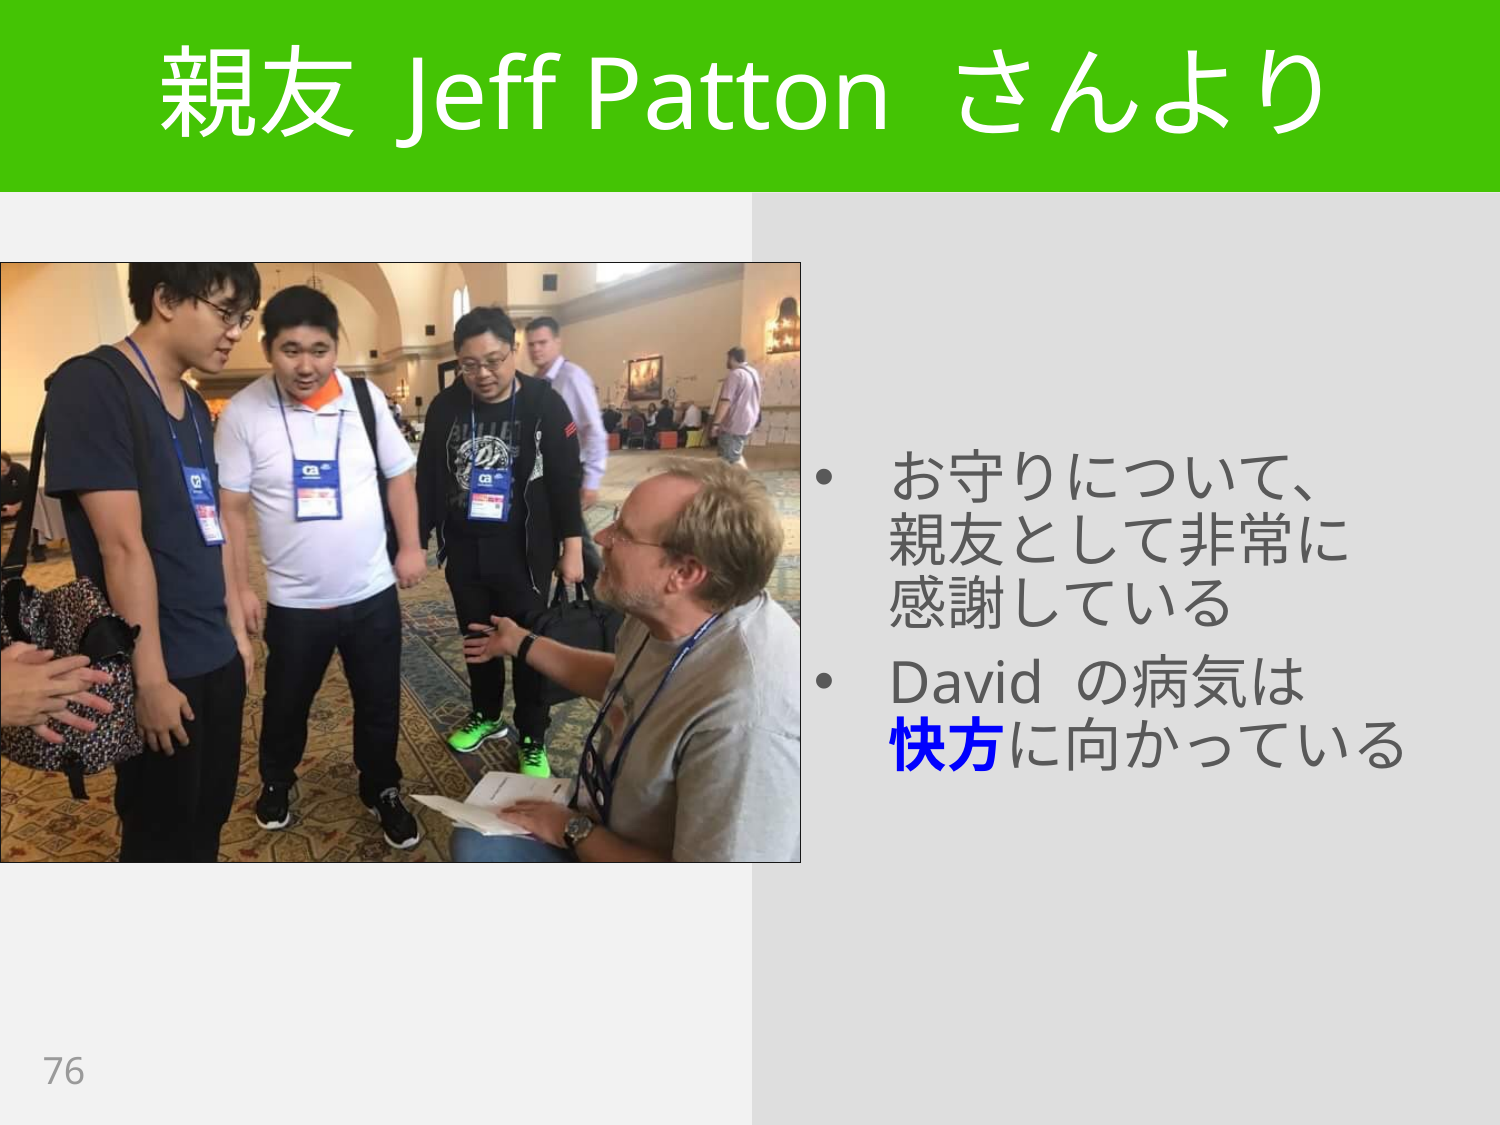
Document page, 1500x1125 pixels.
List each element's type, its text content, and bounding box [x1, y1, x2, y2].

title 親友 Jeff Patton さんより [0, 53, 1500, 140]
list お守りについて、 親友として非常に 感謝している David の病気は 快方に向かっている [799, 243, 1454, 984]
slide_number 76 [27, 1042, 146, 1102]
picture [0, 262, 801, 863]
